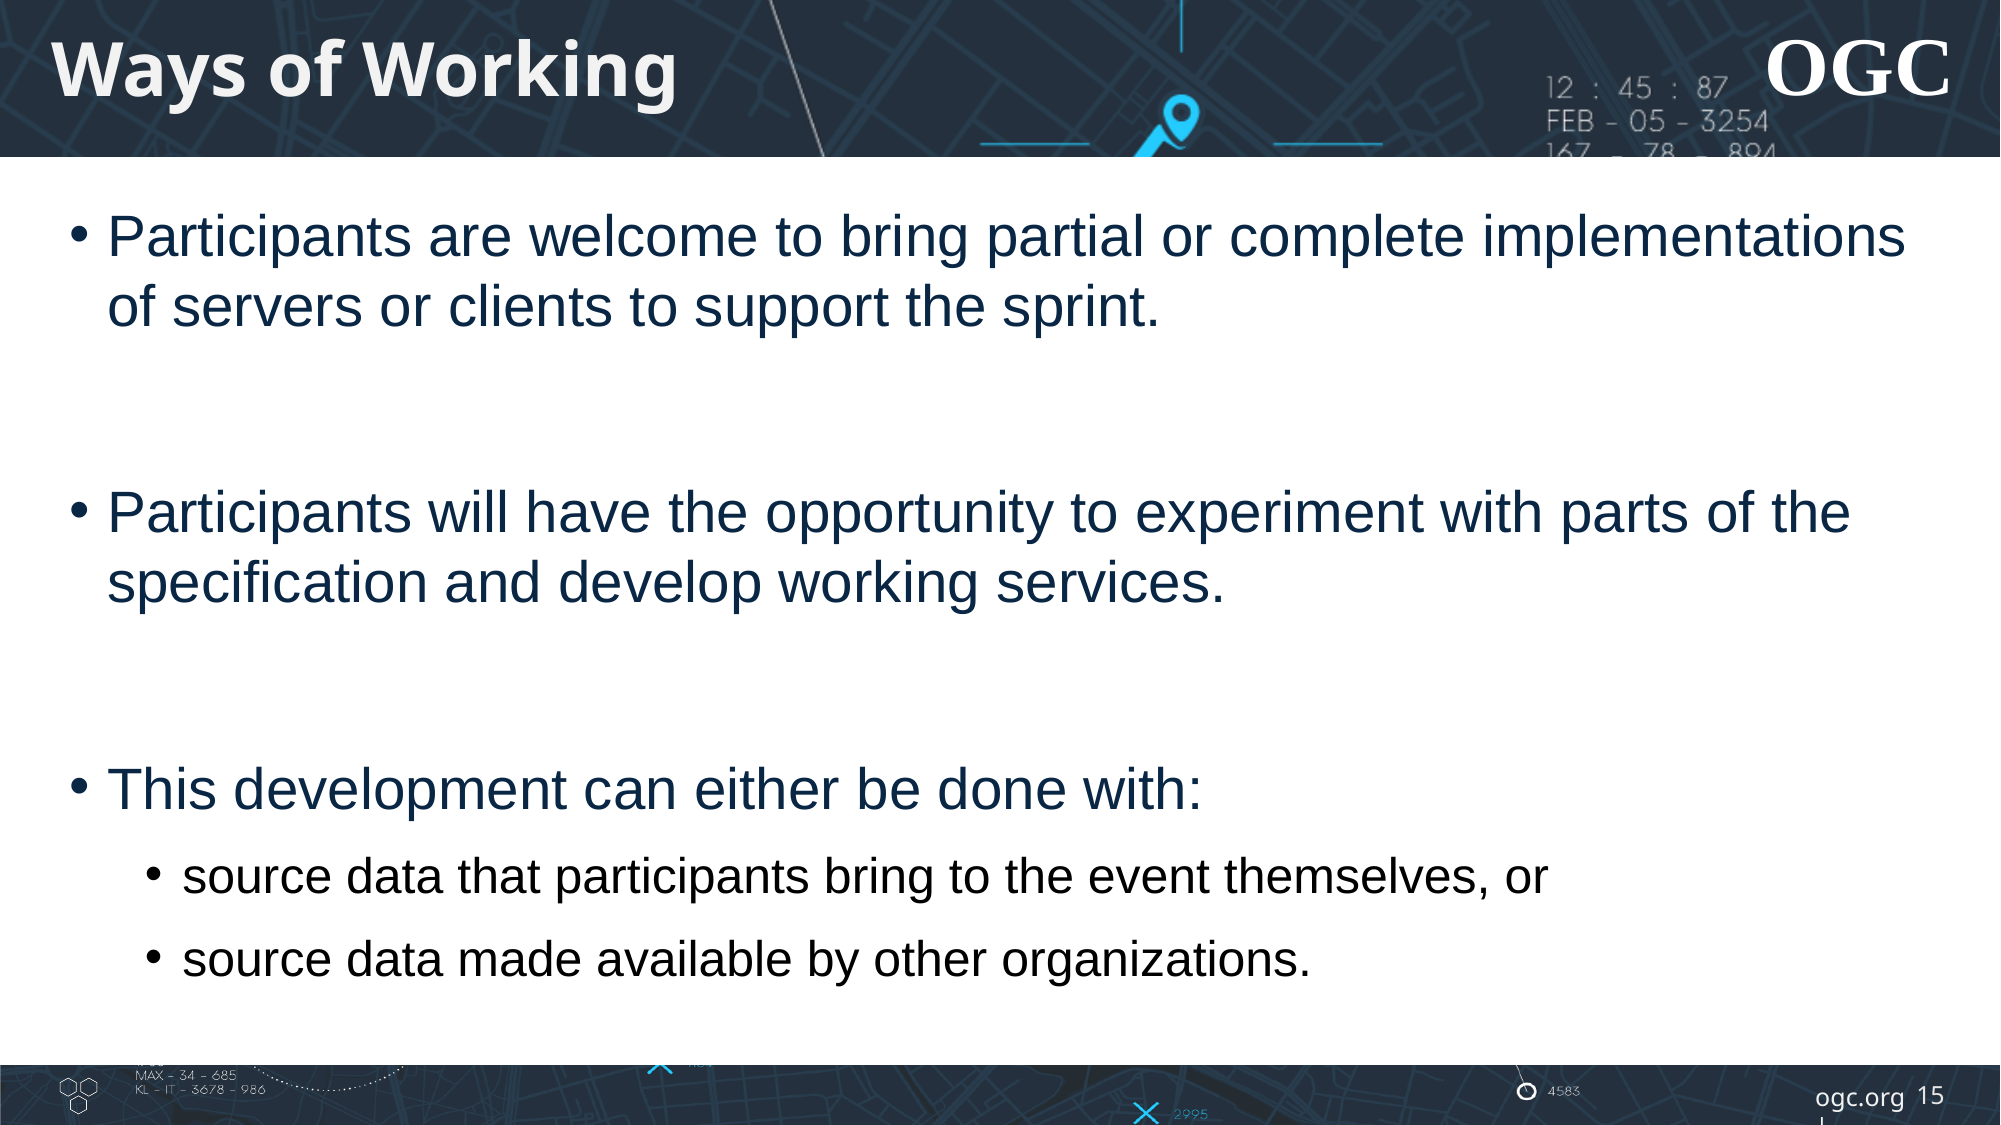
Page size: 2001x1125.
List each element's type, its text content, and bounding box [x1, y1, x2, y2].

picture [51, 1069, 106, 1123]
list Participants are welcome to bring partial or complete implementations of servers or clients to support the sprint. Participants will have the opportunity to experiment with parts of the specification and develop working services. This development can either be done with: source data that participants bring to the event themselves, or source data made available by other organizations. [54, 190, 1960, 1023]
title Ways of Working [36, 9, 1762, 135]
slide_number 15 [1772, 1073, 1960, 1121]
